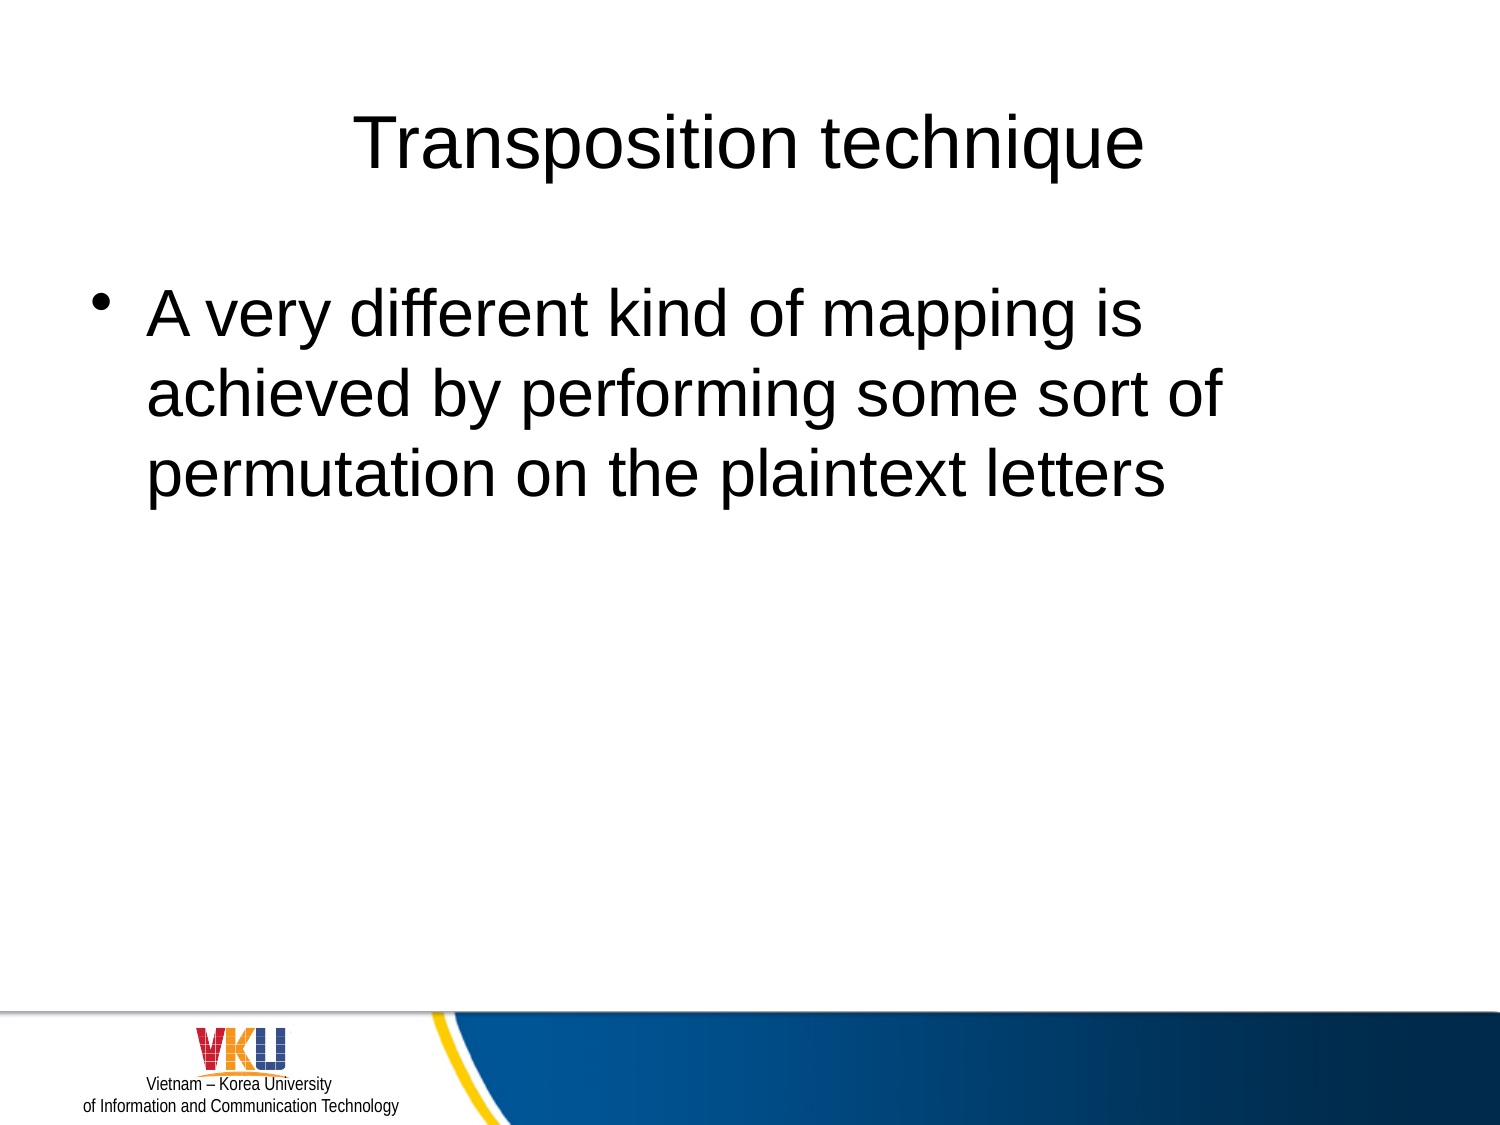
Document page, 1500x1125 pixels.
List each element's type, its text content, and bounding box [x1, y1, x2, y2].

picture [0, 1011, 1500, 1125]
list A very different kind of mapping is achieved by performing some sort of permutation on the plaintext letters [75, 262, 1425, 1005]
title Transposition technique [75, 45, 1425, 233]
